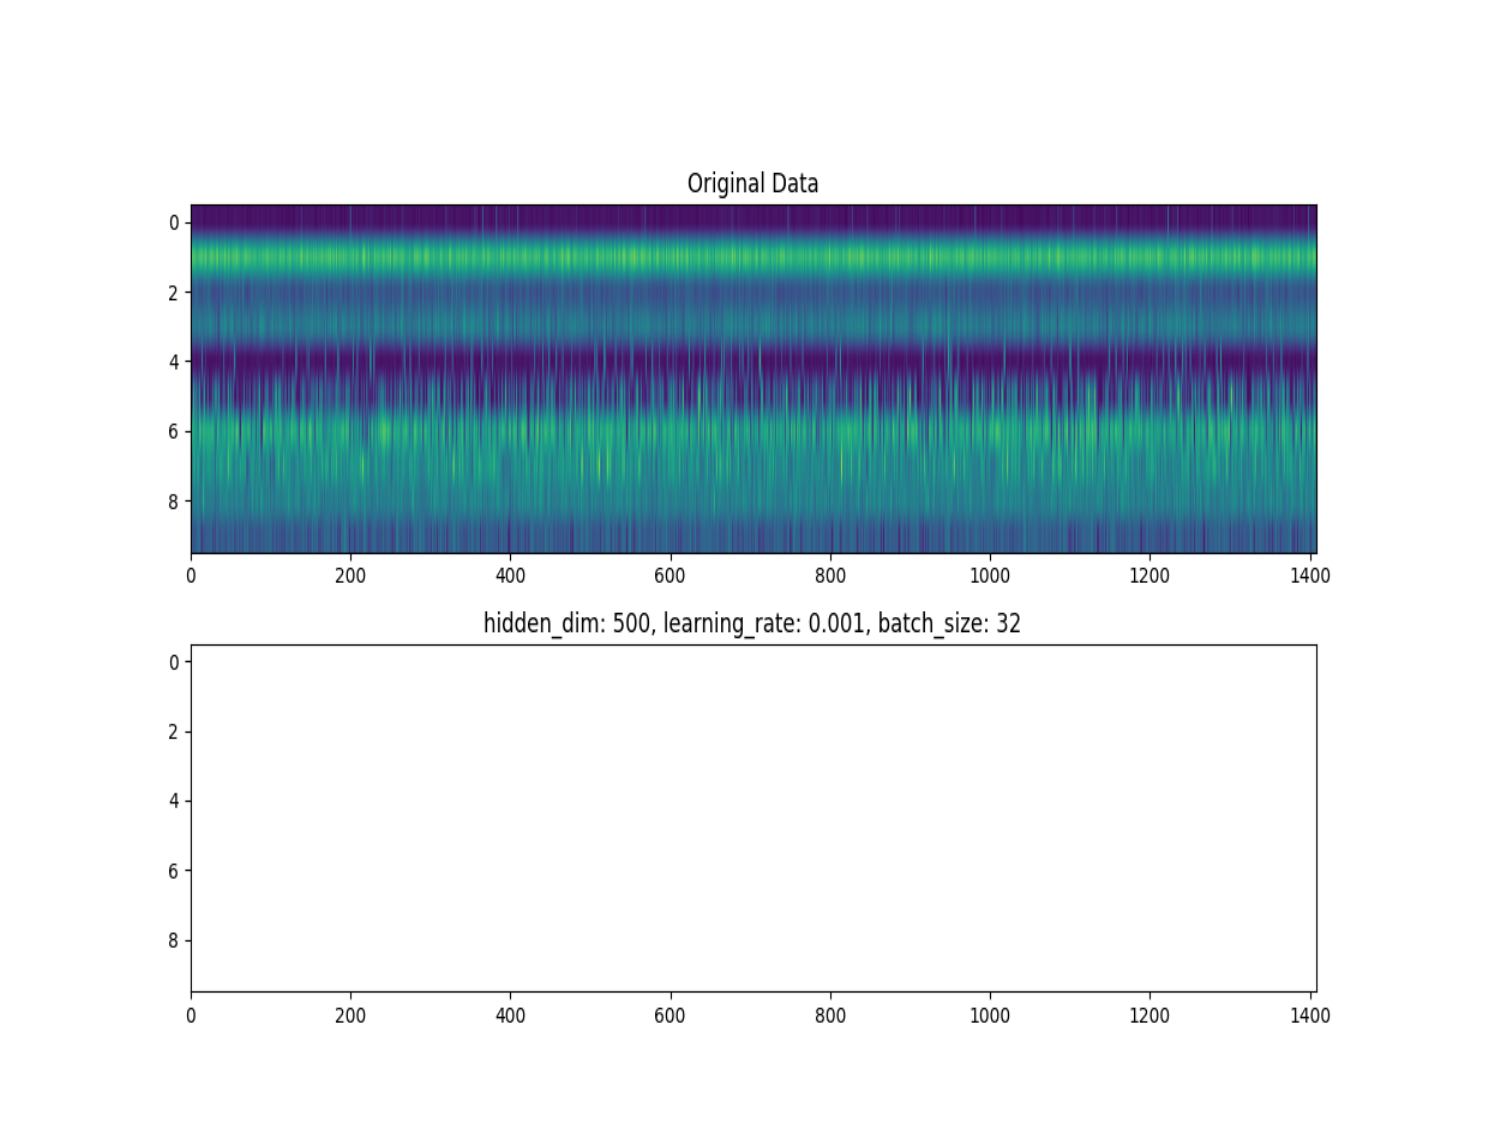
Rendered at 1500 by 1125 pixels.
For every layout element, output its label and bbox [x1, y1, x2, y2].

picture [149, 149, 1351, 1051]
